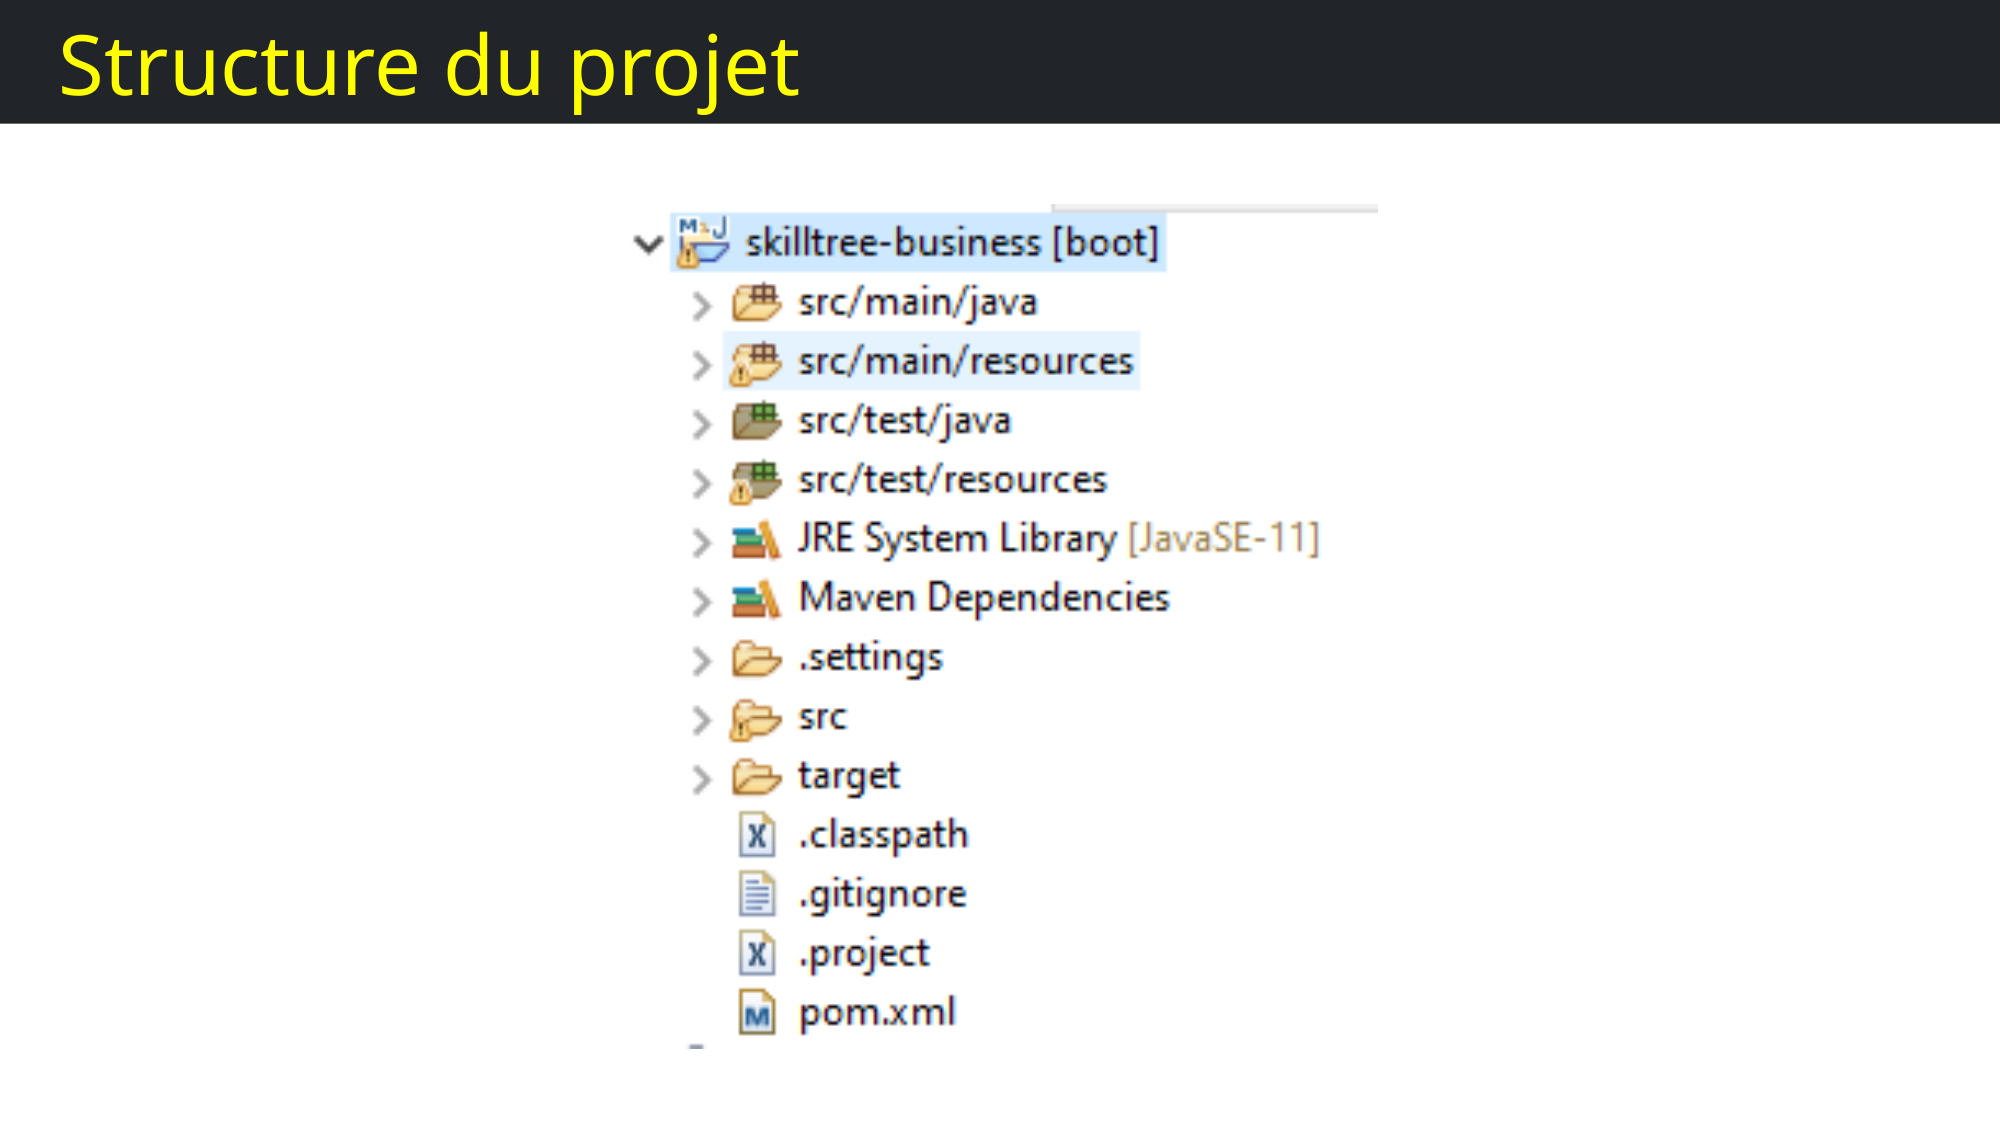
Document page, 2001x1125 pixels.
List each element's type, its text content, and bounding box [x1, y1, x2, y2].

picture [621, 204, 1378, 1050]
text_box Structure du projet [0, 0, 2000, 124]
